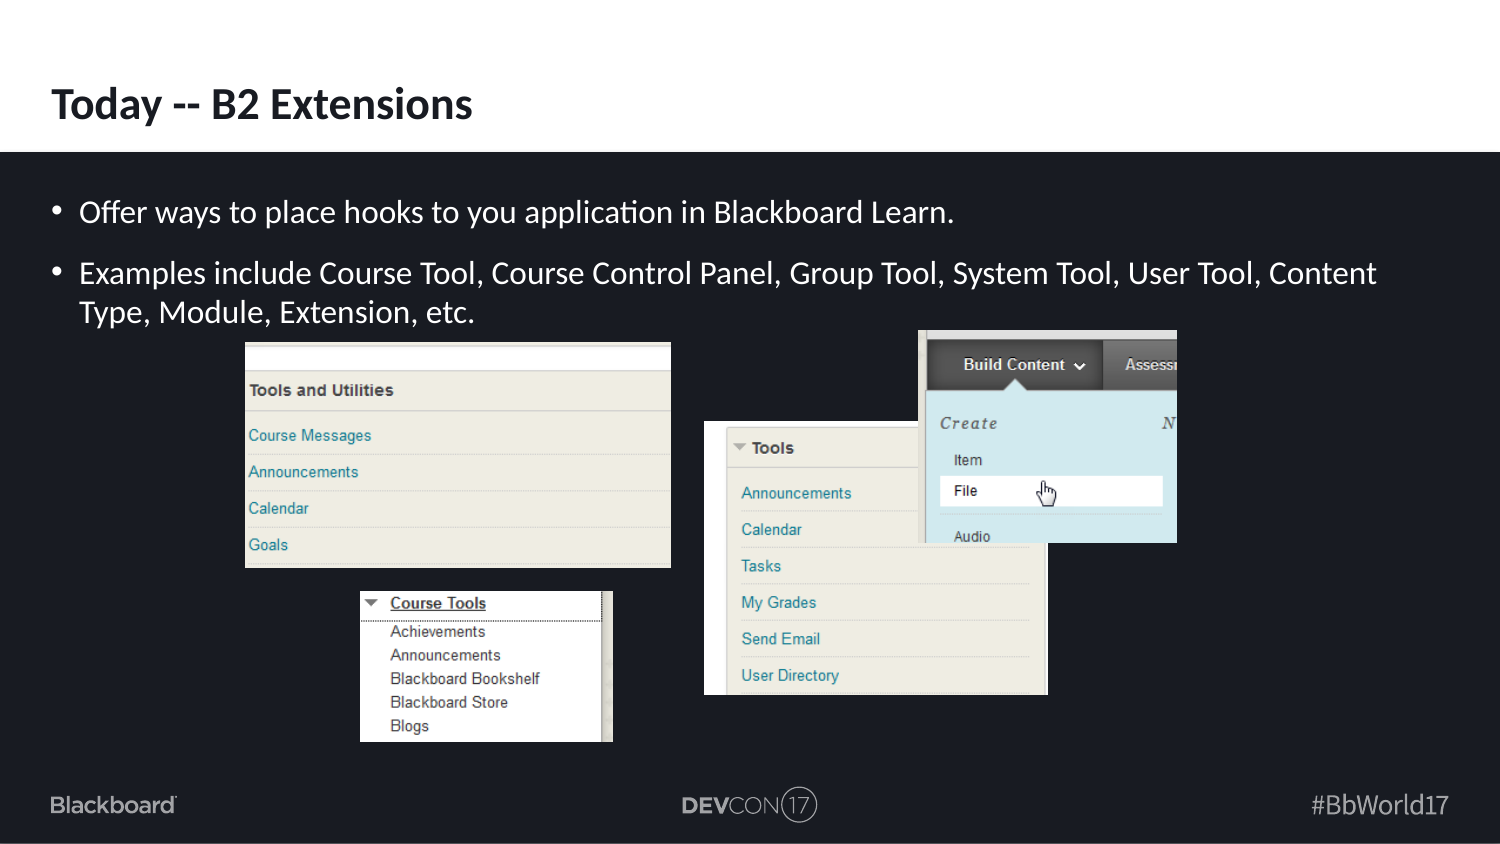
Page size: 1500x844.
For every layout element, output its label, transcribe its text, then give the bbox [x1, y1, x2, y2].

list Offer ways to place hooks to you application in Blackboard Learn. Examples include Course Tool, Course Control Panel, Group Tool, System Tool, User Tool, Content Type, Module, Extension, etc. [51, 190, 1449, 766]
picture [703, 330, 1178, 696]
picture [359, 591, 613, 742]
title Today -- B2 Extensions [51, 35, 1449, 130]
picture [245, 342, 671, 569]
